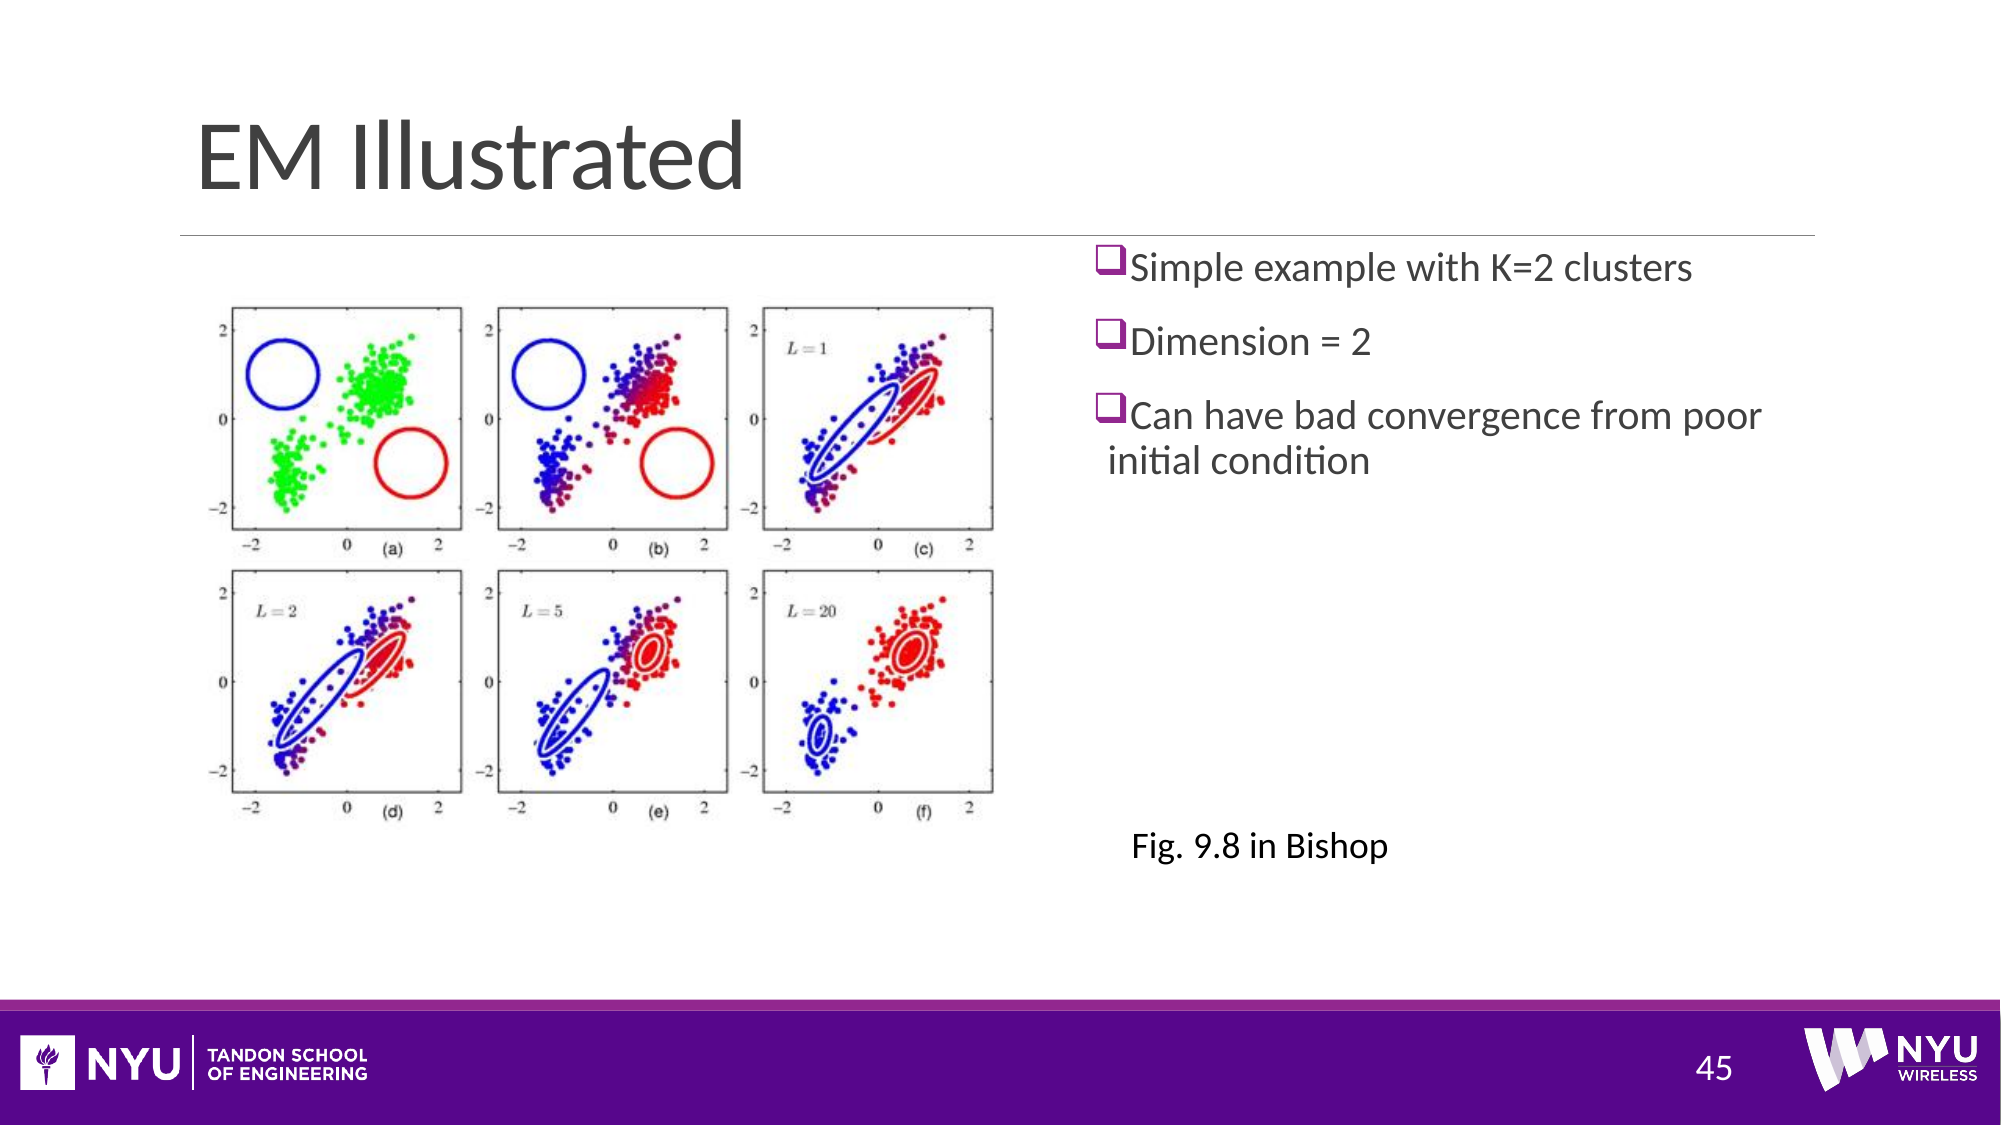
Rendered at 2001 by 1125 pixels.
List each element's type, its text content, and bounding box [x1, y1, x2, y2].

slide_number 45 [1533, 1035, 1749, 1096]
text_box Fig. 9.8 in Bishop [1116, 813, 1404, 874]
title EM Illustrated [180, 47, 1830, 218]
list Simple example with K=2 clusters Dimension = 2 Can have bad convergence from poor initial condition [1092, 237, 1854, 988]
picture [206, 294, 1047, 831]
